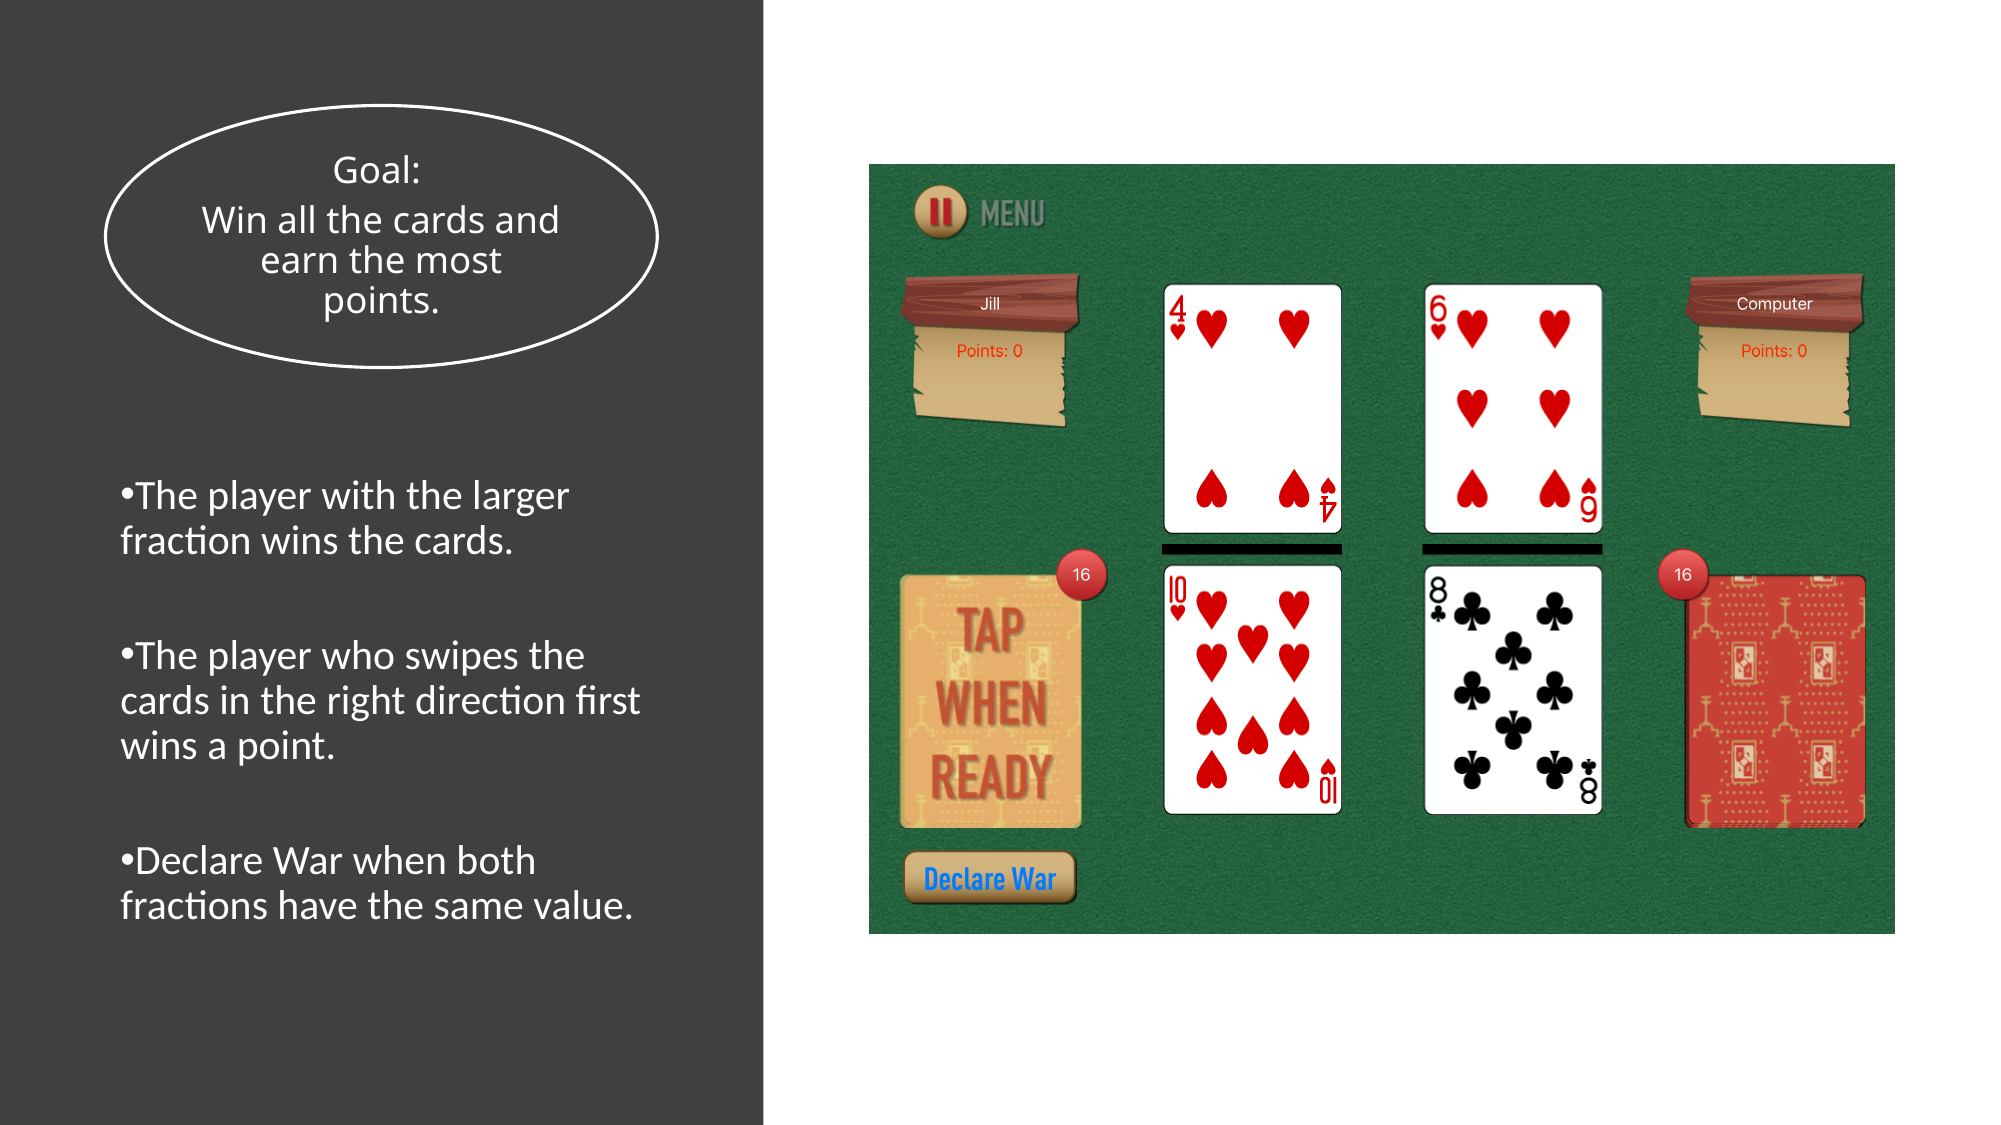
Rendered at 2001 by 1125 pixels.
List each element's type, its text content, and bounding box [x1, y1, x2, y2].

text_box The player with the larger fraction wins the cards. The player who swipes the cards in the right direction first wins a point. Declare War when both fractions have the same value. [105, 465, 658, 1027]
picture [869, 164, 1895, 934]
text_box Goal: Win all the cards and earn the most points. [105, 105, 658, 368]
text_box [0, 0, 764, 1125]
